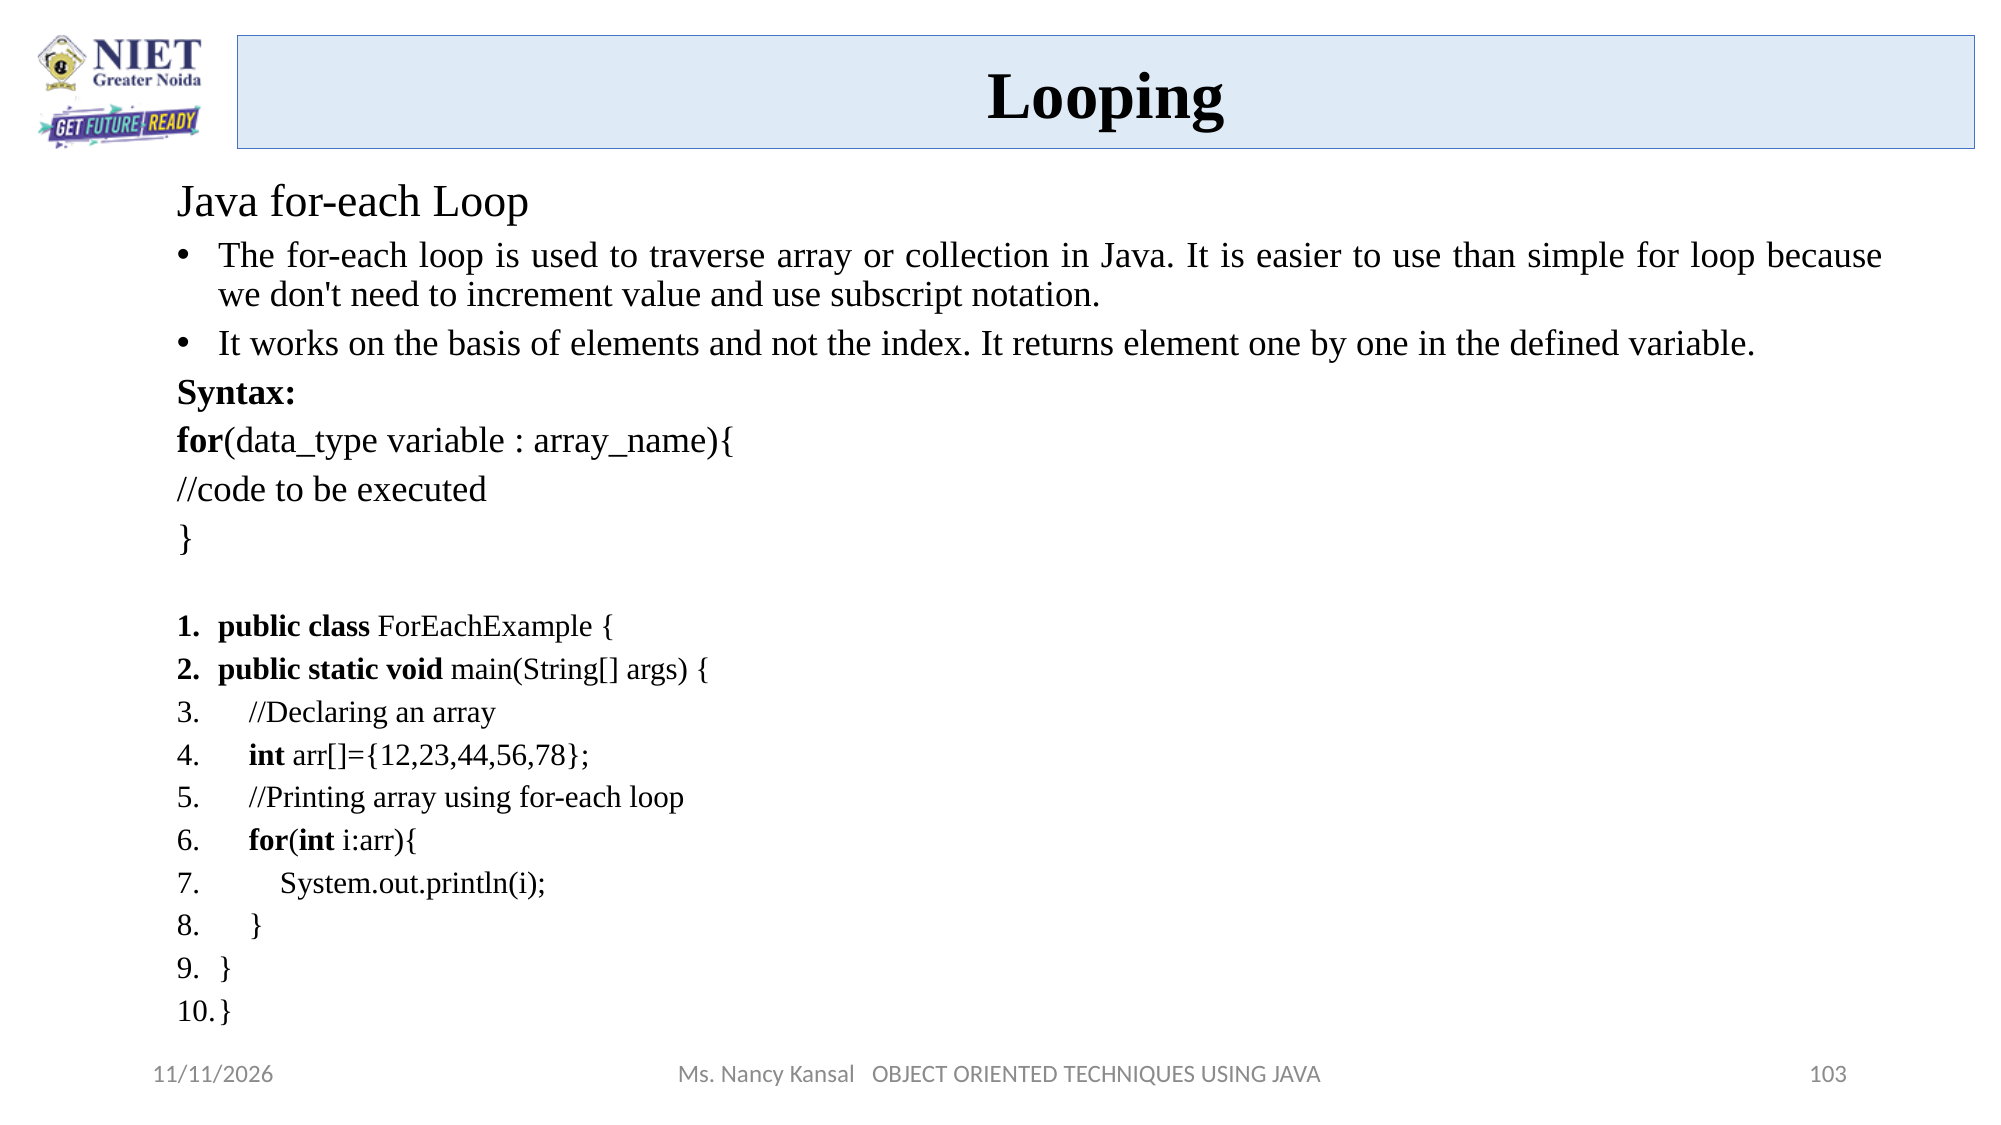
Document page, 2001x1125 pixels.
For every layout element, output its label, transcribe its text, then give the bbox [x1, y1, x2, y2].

footer Ms. Nancy Kansal OBJECT ORIENTED TECHNIQUES USING JAVA [662, 1042, 1338, 1103]
slide_number 103 [1412, 1042, 1863, 1103]
list Java for-each Loop The for-each loop is used to traverse array or collection in Java. It is easier to use than simple for loop because we don't need to increment value and use subscript notation. It works on the basis of elements and not the index. It returns element one by one in the defined variable. Syntax: for(data_type variable : array_name){ //code to be executed } public class ForEachExample { public static void main(String[] args) { //Declaring an array int arr[]={12,23,44,56,78}; //Printing array using for-each loop for(int i:arr){ System.out.println(i); } } } [161, 169, 1900, 1043]
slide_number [137, 1042, 588, 1103]
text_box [0, 24, 1975, 159]
